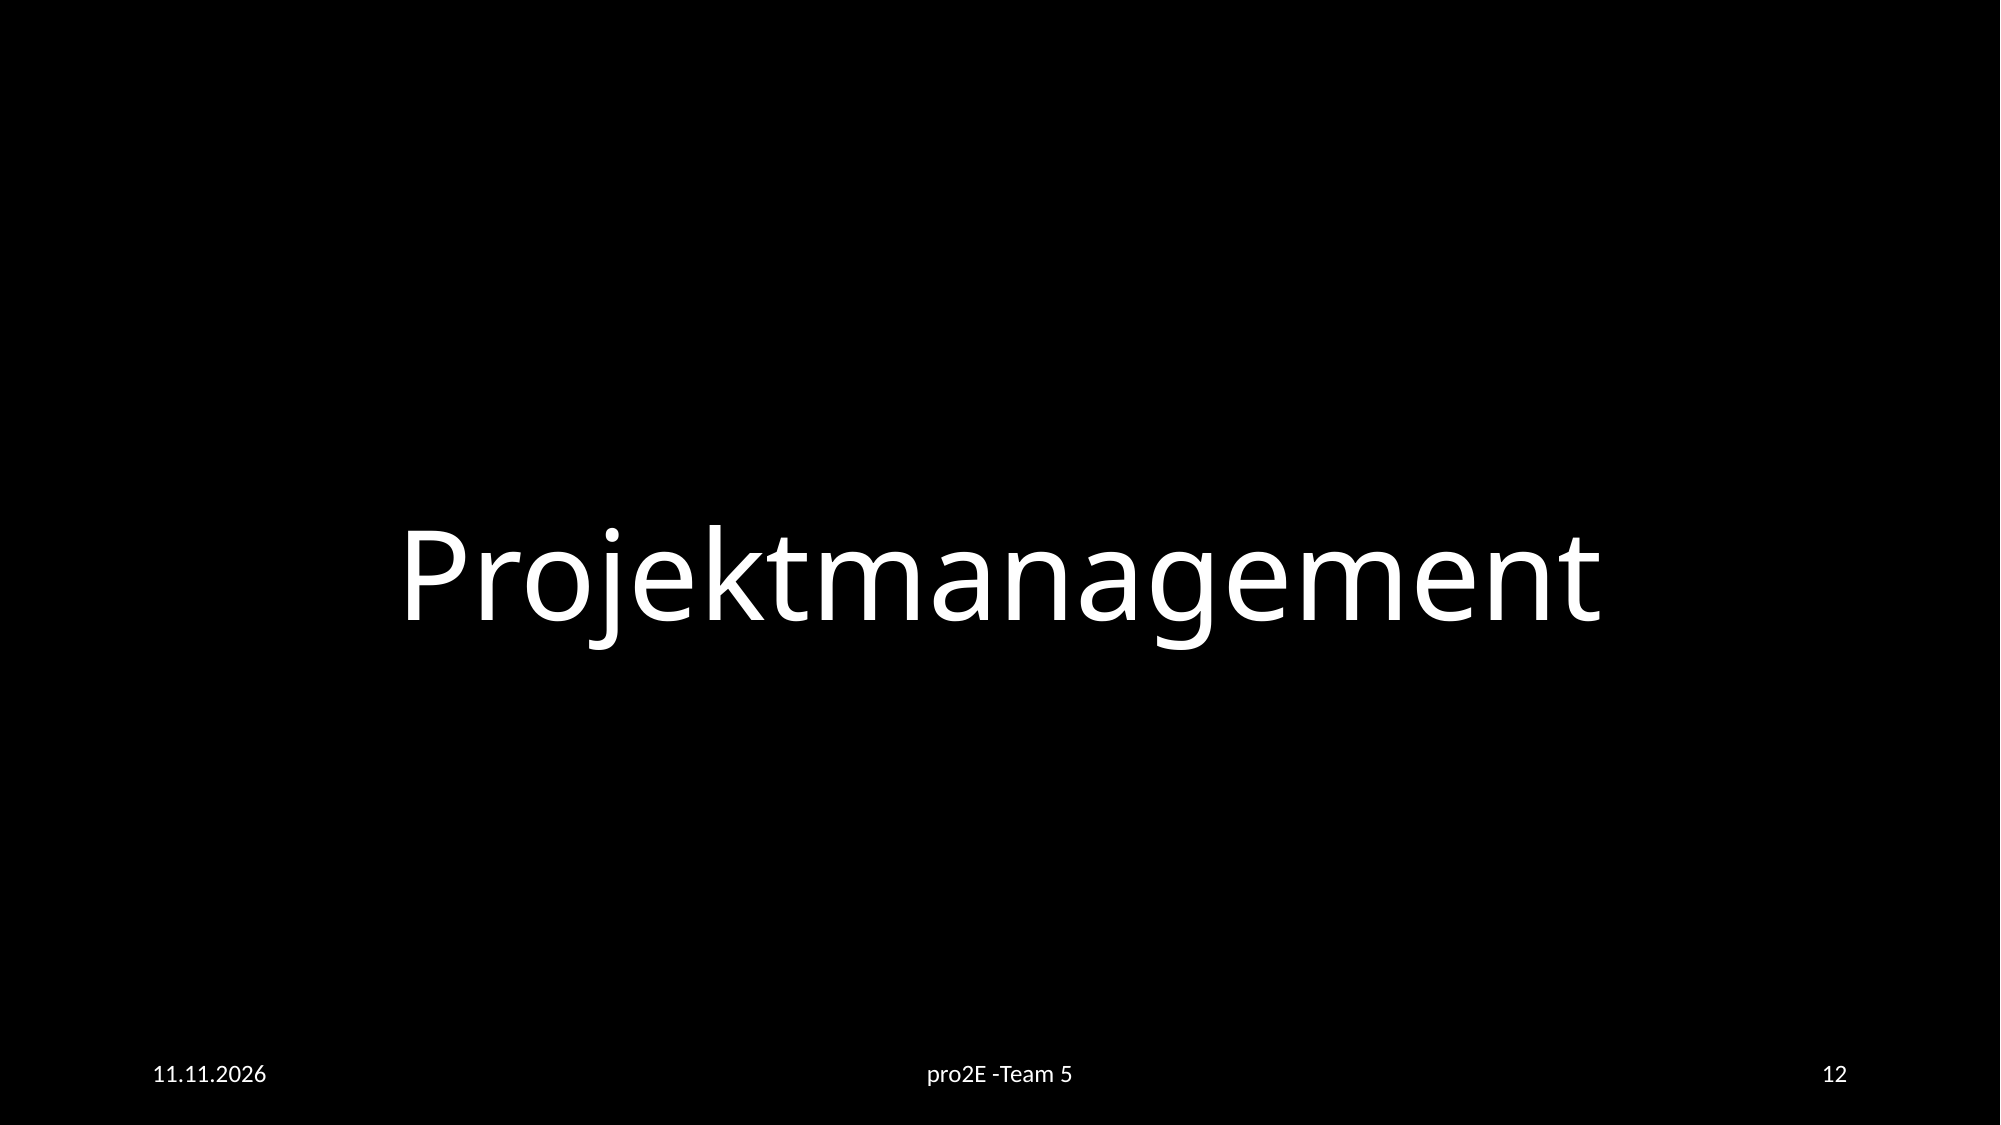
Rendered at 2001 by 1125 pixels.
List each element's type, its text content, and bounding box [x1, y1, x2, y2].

title Projektmanagement [249, 263, 1750, 656]
slide_number 12 [1412, 1042, 1863, 1103]
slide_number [137, 1042, 588, 1103]
footer pro2E -Team 5 [662, 1042, 1338, 1103]
